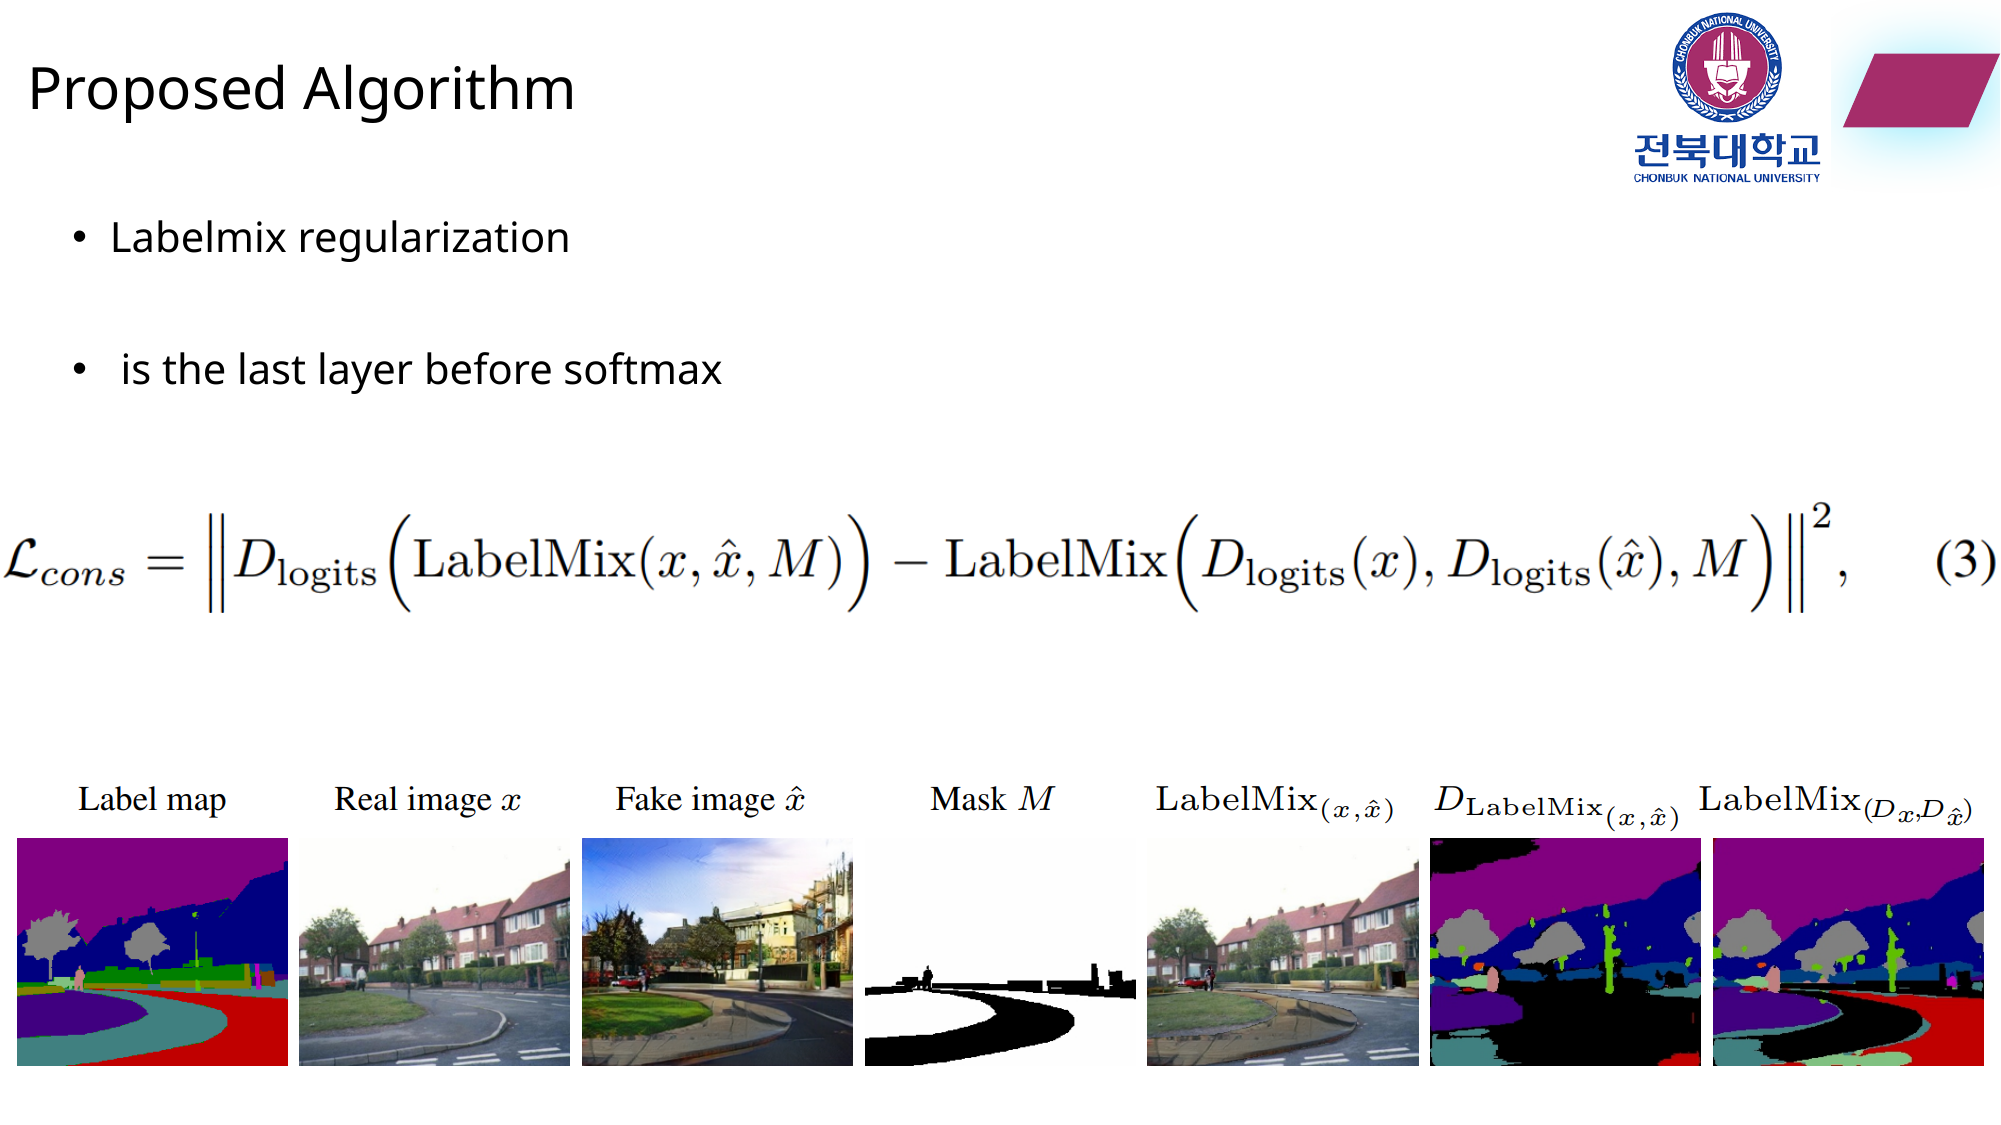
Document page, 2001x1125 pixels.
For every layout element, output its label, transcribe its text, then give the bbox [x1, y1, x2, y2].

picture [0, 500, 2000, 613]
picture [0, 747, 2000, 1084]
picture [1622, 4, 1831, 201]
title Proposed Algorithm [12, 28, 1611, 153]
